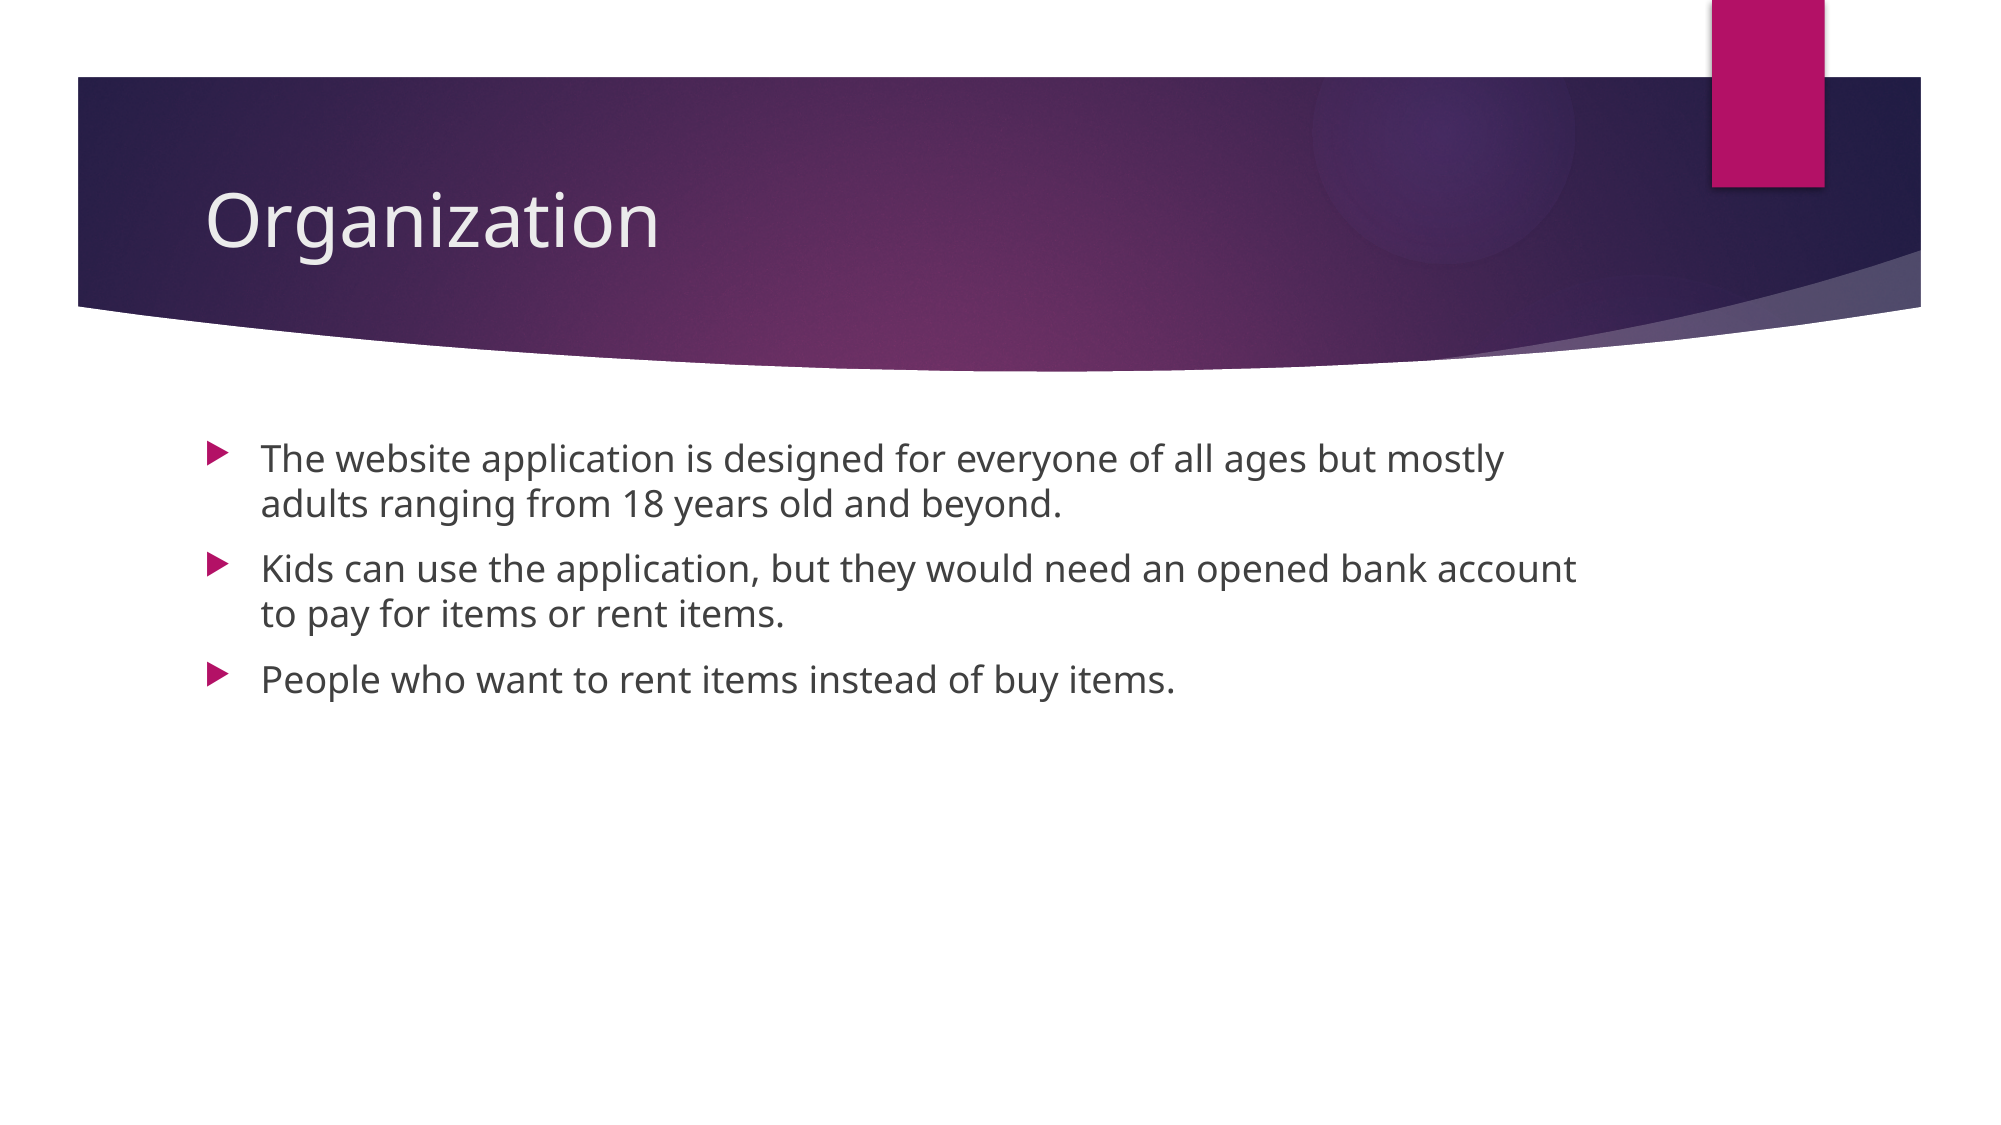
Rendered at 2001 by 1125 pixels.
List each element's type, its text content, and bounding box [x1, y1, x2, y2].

title Organization [189, 159, 1627, 276]
list The website application is designed for everyone of all ages but mostly adults ranging from 18 years old and beyond. Kids can use the application, but they would need an opened bank account to pay for items or rent items. People who want to rent items instead of buy items. [189, 427, 1638, 988]
